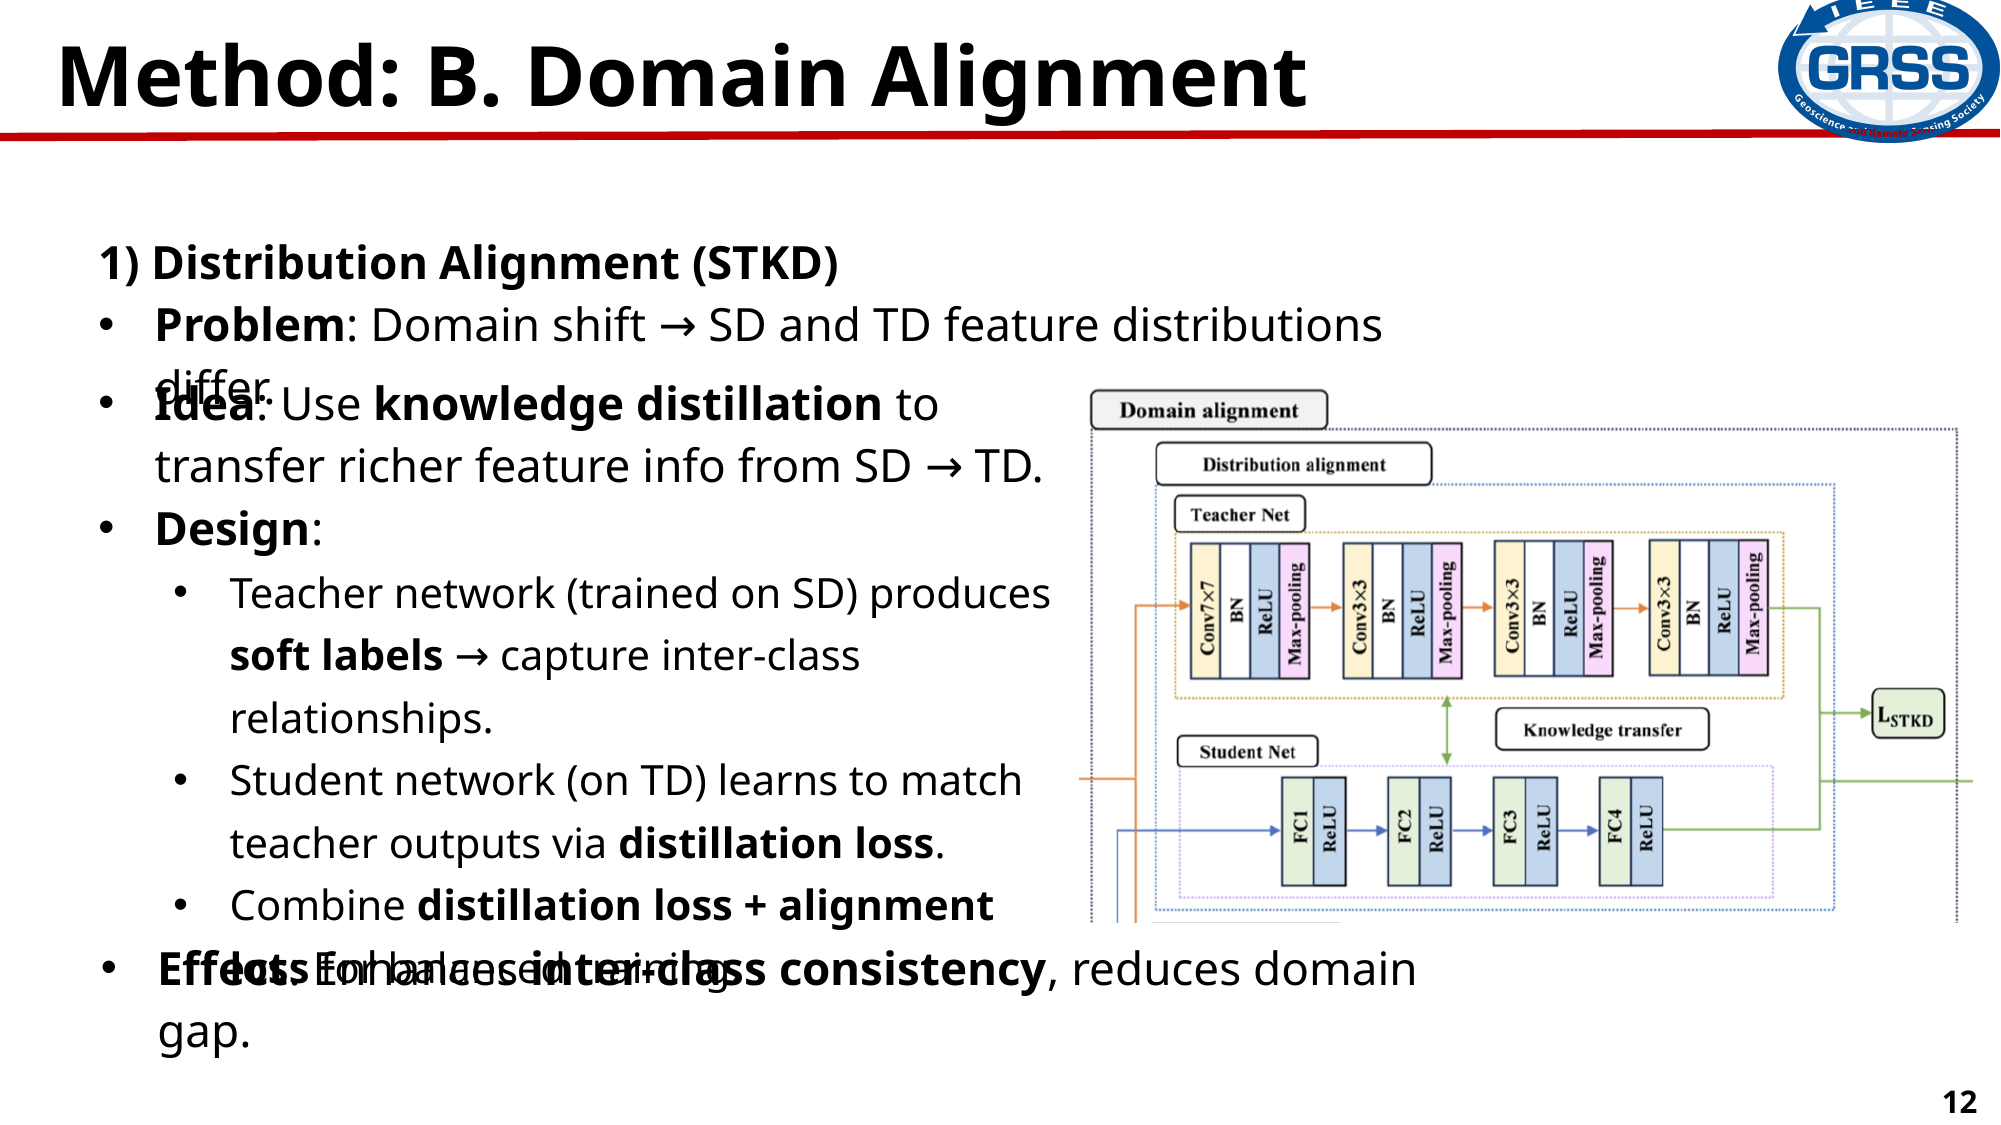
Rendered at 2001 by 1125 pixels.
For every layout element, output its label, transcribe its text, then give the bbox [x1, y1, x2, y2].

text_box Method: B. Domain Alignment [41, 16, 1556, 131]
picture [1078, 374, 1973, 924]
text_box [0, 132, 1778, 138]
picture [1778, 0, 2000, 143]
text_box Idea: Use knowledge distillation to transfer richer feature info from SD → TD. Design: Teacher network (trained on SD) produces soft labels → capture inter-class relationships. Student network (on TD) learns to match teacher outputs via distillation loss. Combine distillation loss + alignment loss for balanced training. [83, 421, 1078, 927]
text_box 1) Distribution Alignment (STKD) Problem: Domain shift → SD and TD feature distributions differ. [83, 218, 1473, 421]
slide_number 12 [1655, 1073, 1993, 1125]
text_box Effect: Enhances inter-class consistency, reduces domain gap. [86, 924, 1475, 1065]
